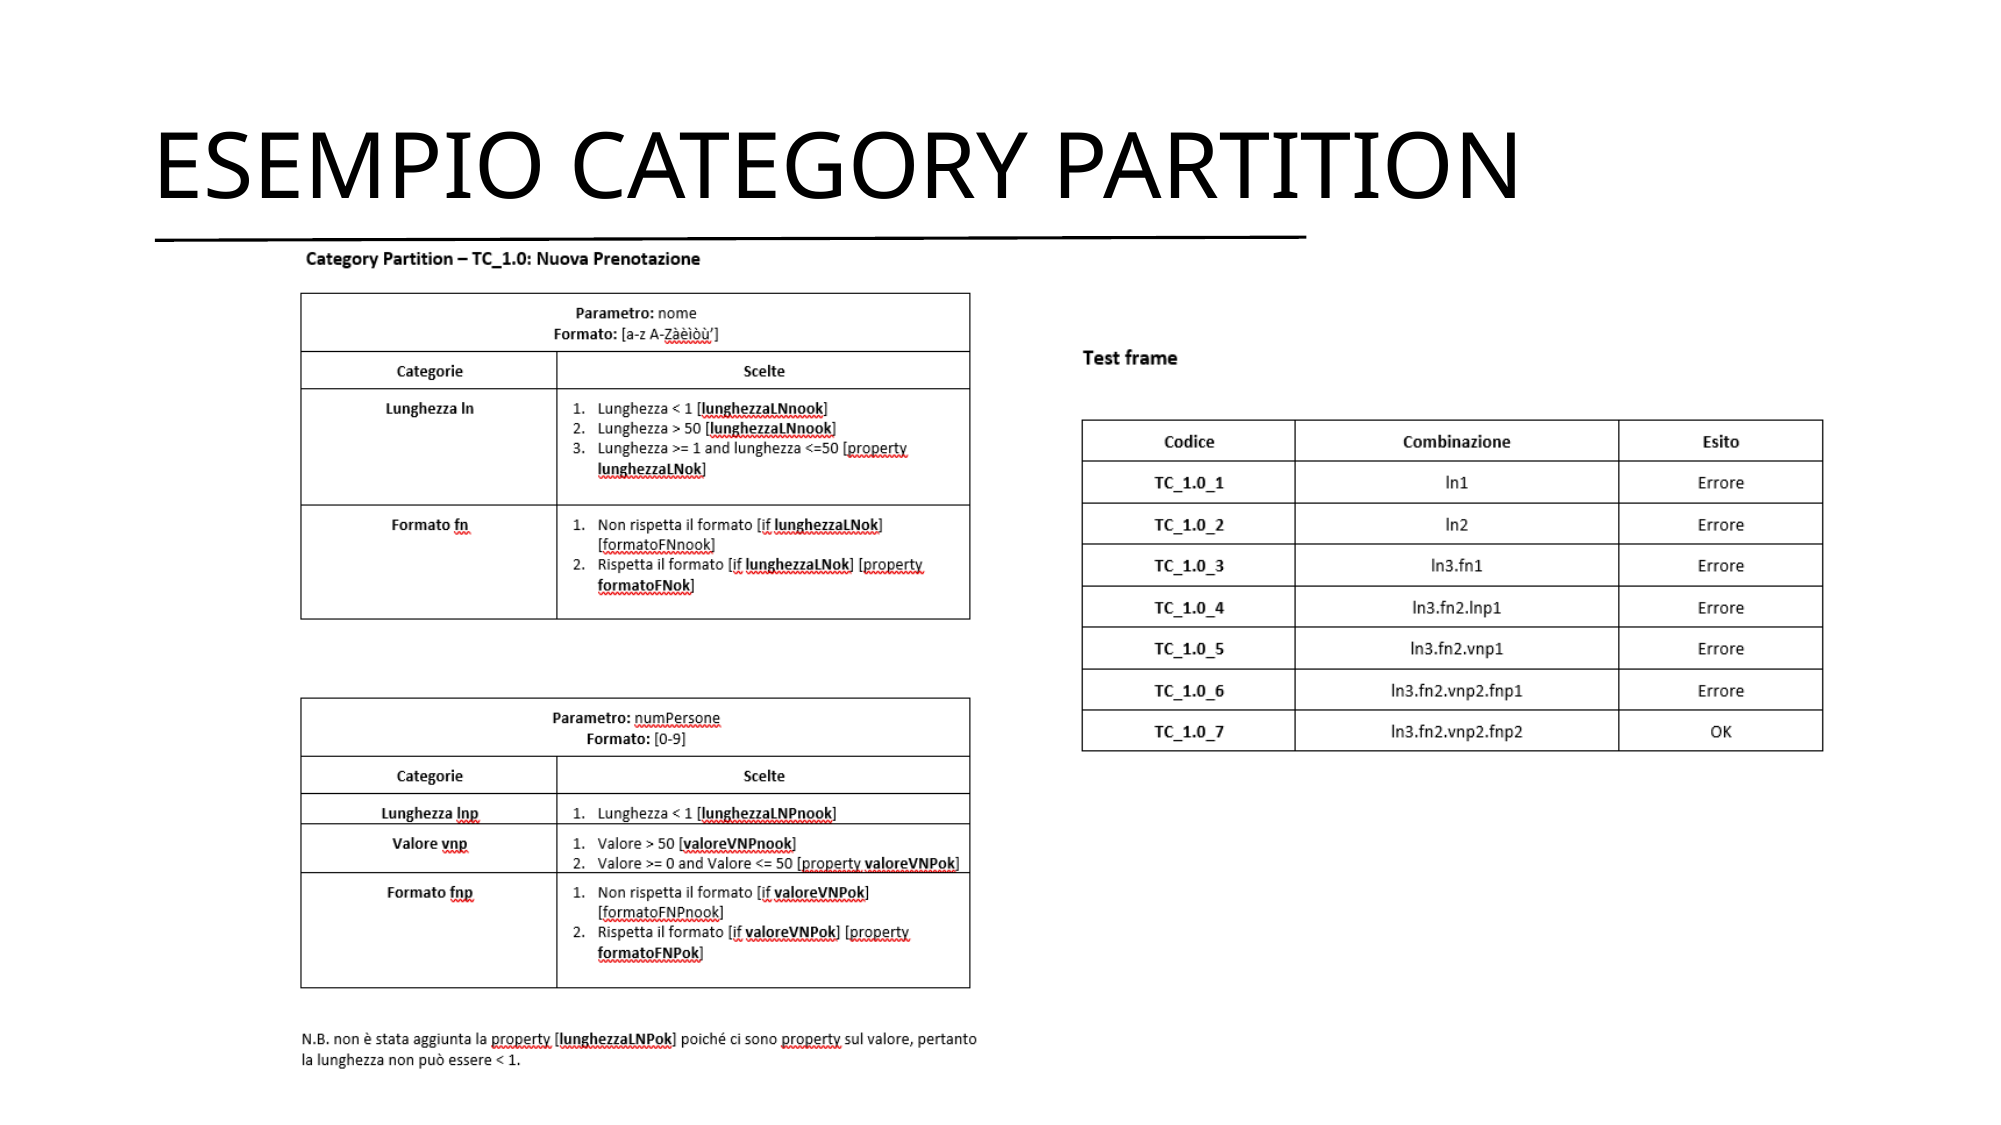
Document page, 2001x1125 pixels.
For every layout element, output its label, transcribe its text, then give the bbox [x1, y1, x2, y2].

title ESEMPIO CATEGORY PARTITION [137, 59, 1863, 278]
picture [1055, 329, 1863, 795]
picture [233, 241, 1038, 1078]
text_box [154, 237, 1307, 241]
